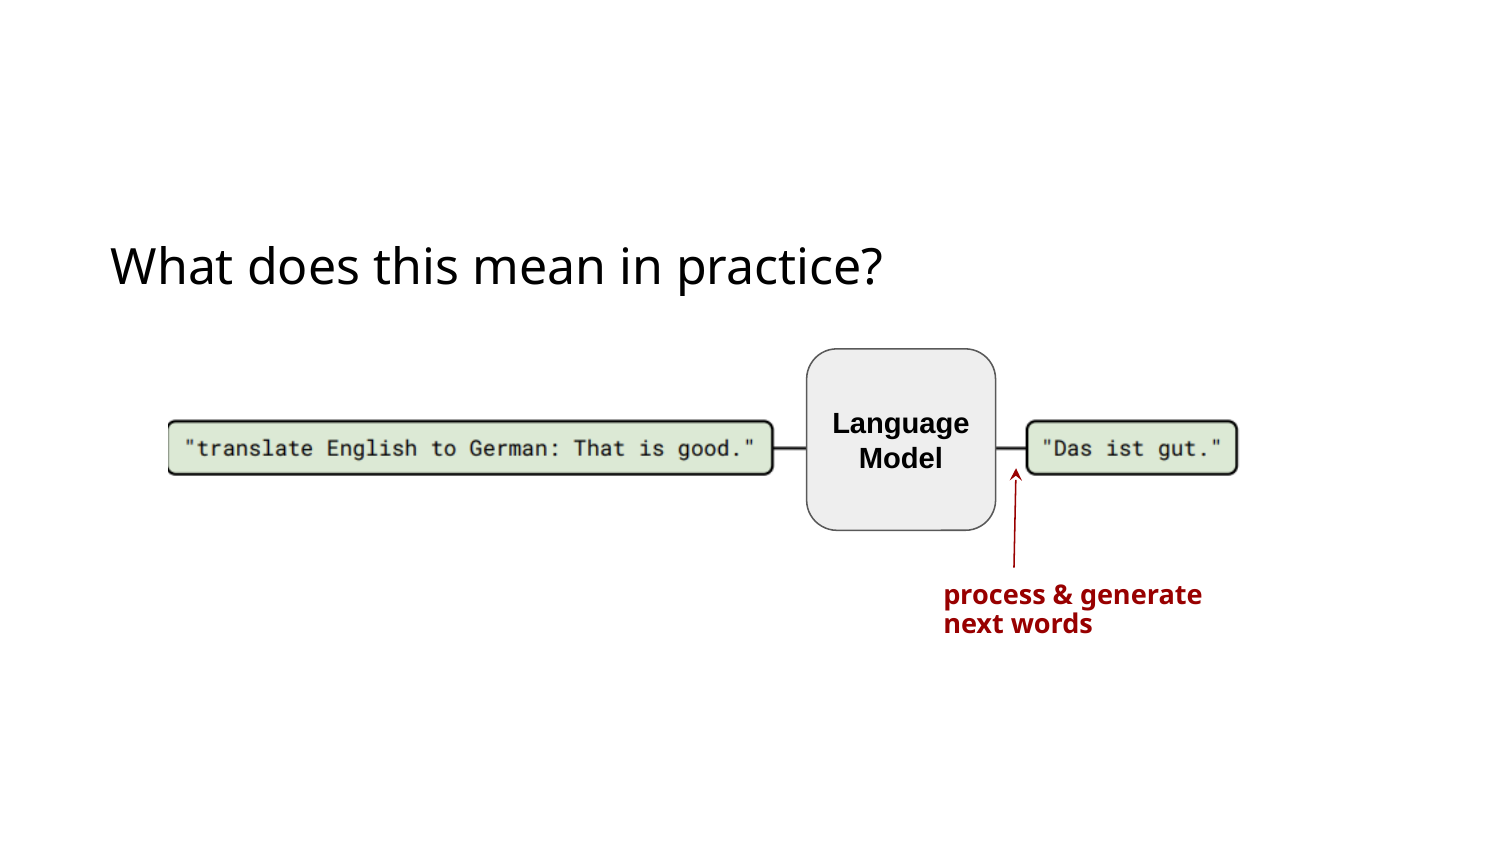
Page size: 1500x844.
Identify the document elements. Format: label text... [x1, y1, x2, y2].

title What does this mean in practice? [99, 211, 1500, 327]
text_box Language Model [806, 348, 996, 376]
picture [168, 378, 1302, 531]
title process & generate next words [932, 552, 1222, 668]
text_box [1013, 467, 1017, 568]
